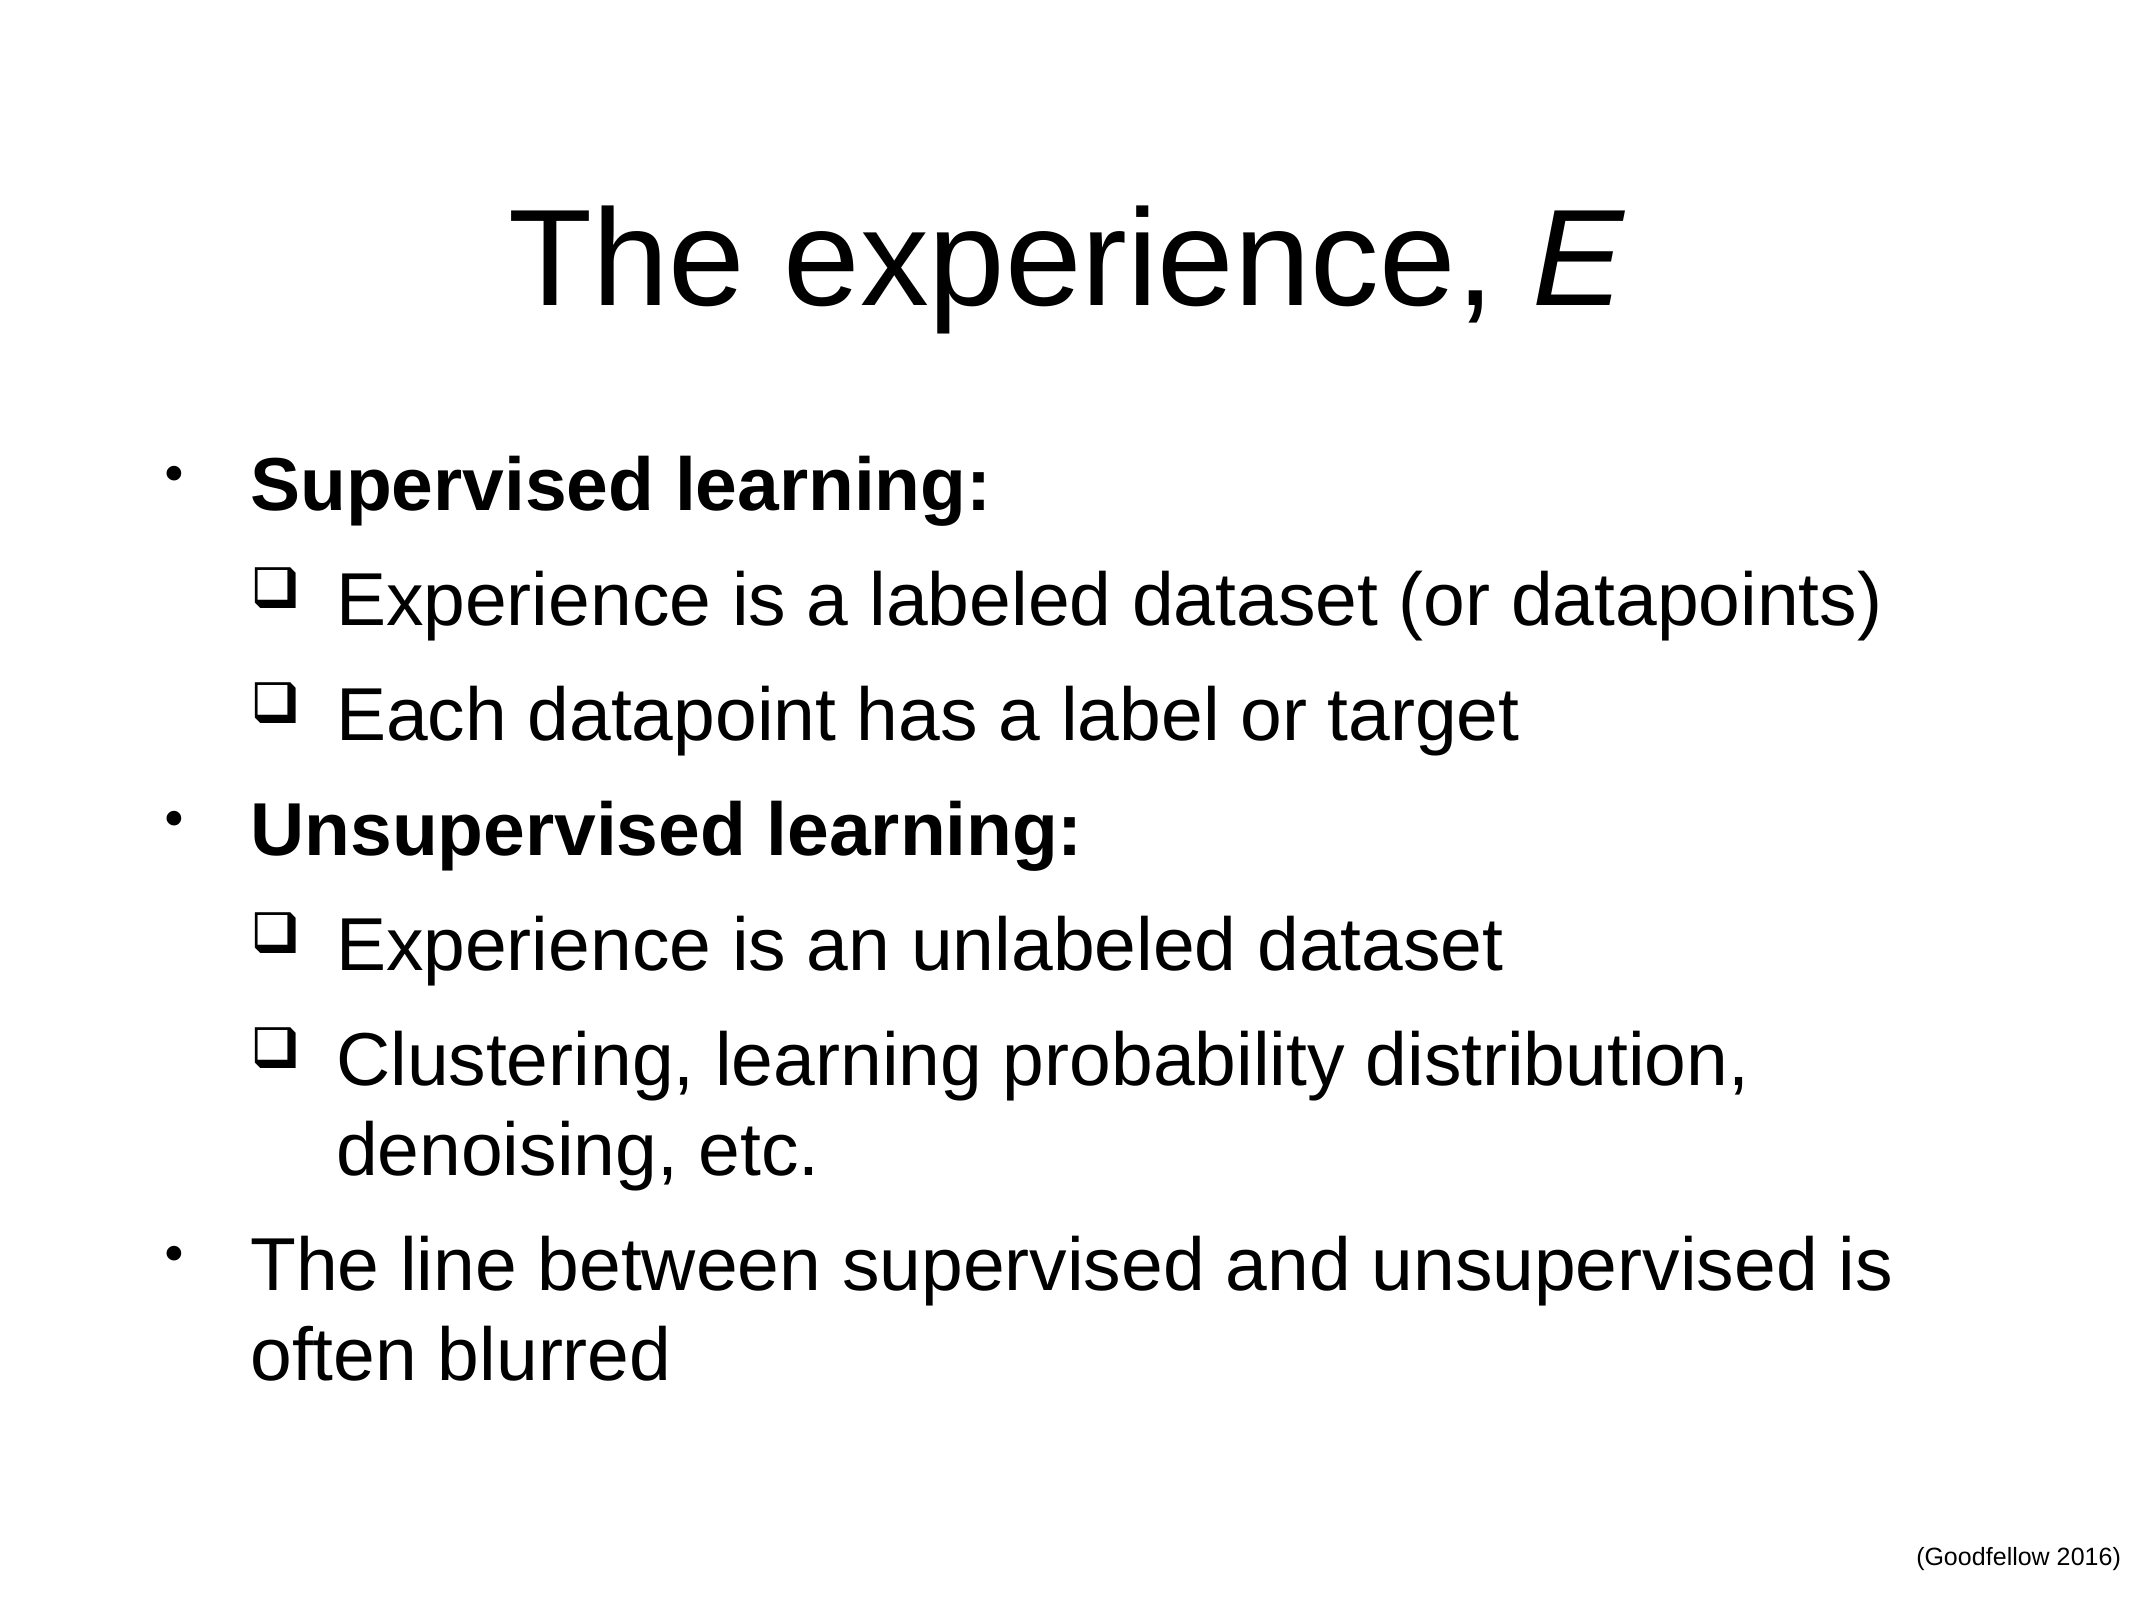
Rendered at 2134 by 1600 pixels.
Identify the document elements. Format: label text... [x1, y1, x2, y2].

title The experience, E [155, 72, 1978, 428]
